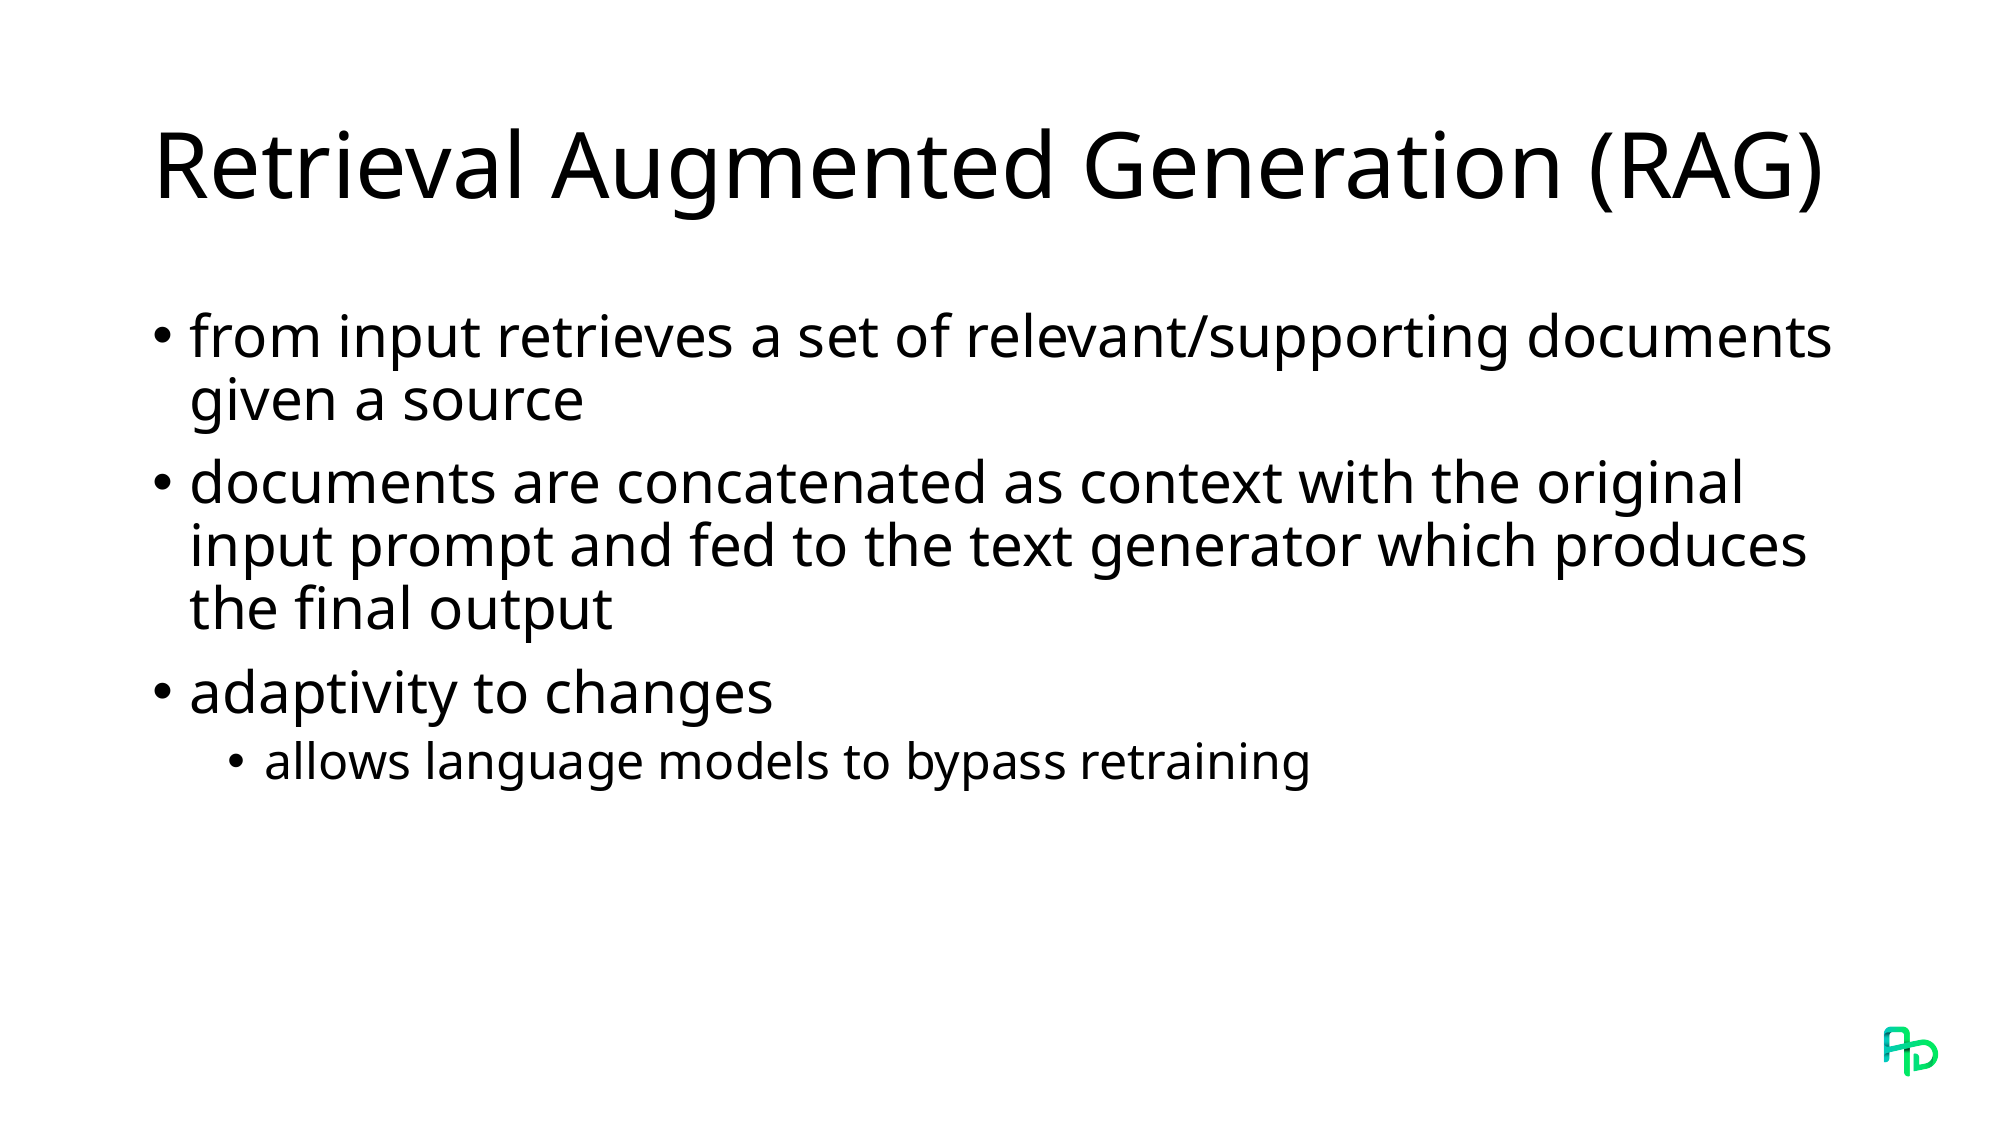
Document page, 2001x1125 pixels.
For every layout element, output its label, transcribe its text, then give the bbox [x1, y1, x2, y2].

list from input retrieves a set of relevant/supporting documents given a source documents are concatenated as context with the original input prompt and fed to the text generator which produces the final output adaptivity to changes allows language models to bypass retraining [137, 299, 1863, 1014]
title Retrieval Augmented Generation (RAG) [137, 59, 1863, 278]
picture [1875, 1015, 1947, 1088]
